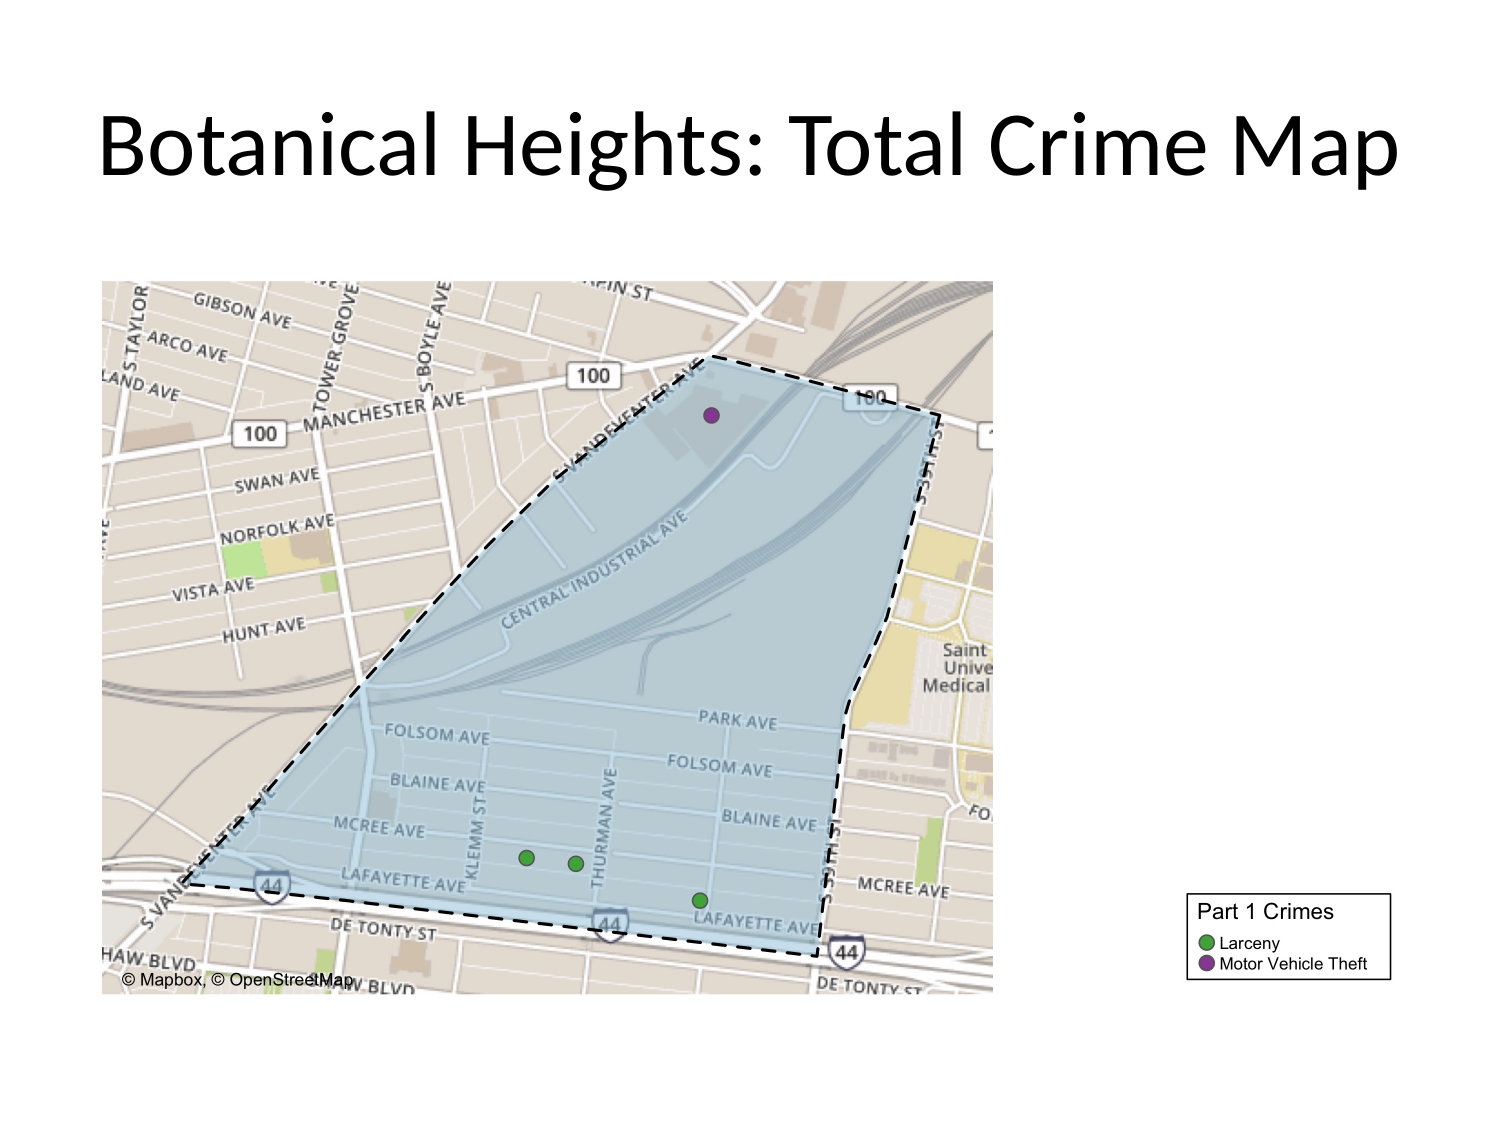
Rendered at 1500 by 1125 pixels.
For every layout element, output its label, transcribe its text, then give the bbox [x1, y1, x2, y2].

title Botanical Heights: Total Crime Map [75, 45, 1425, 233]
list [74, 262, 1426, 1013]
